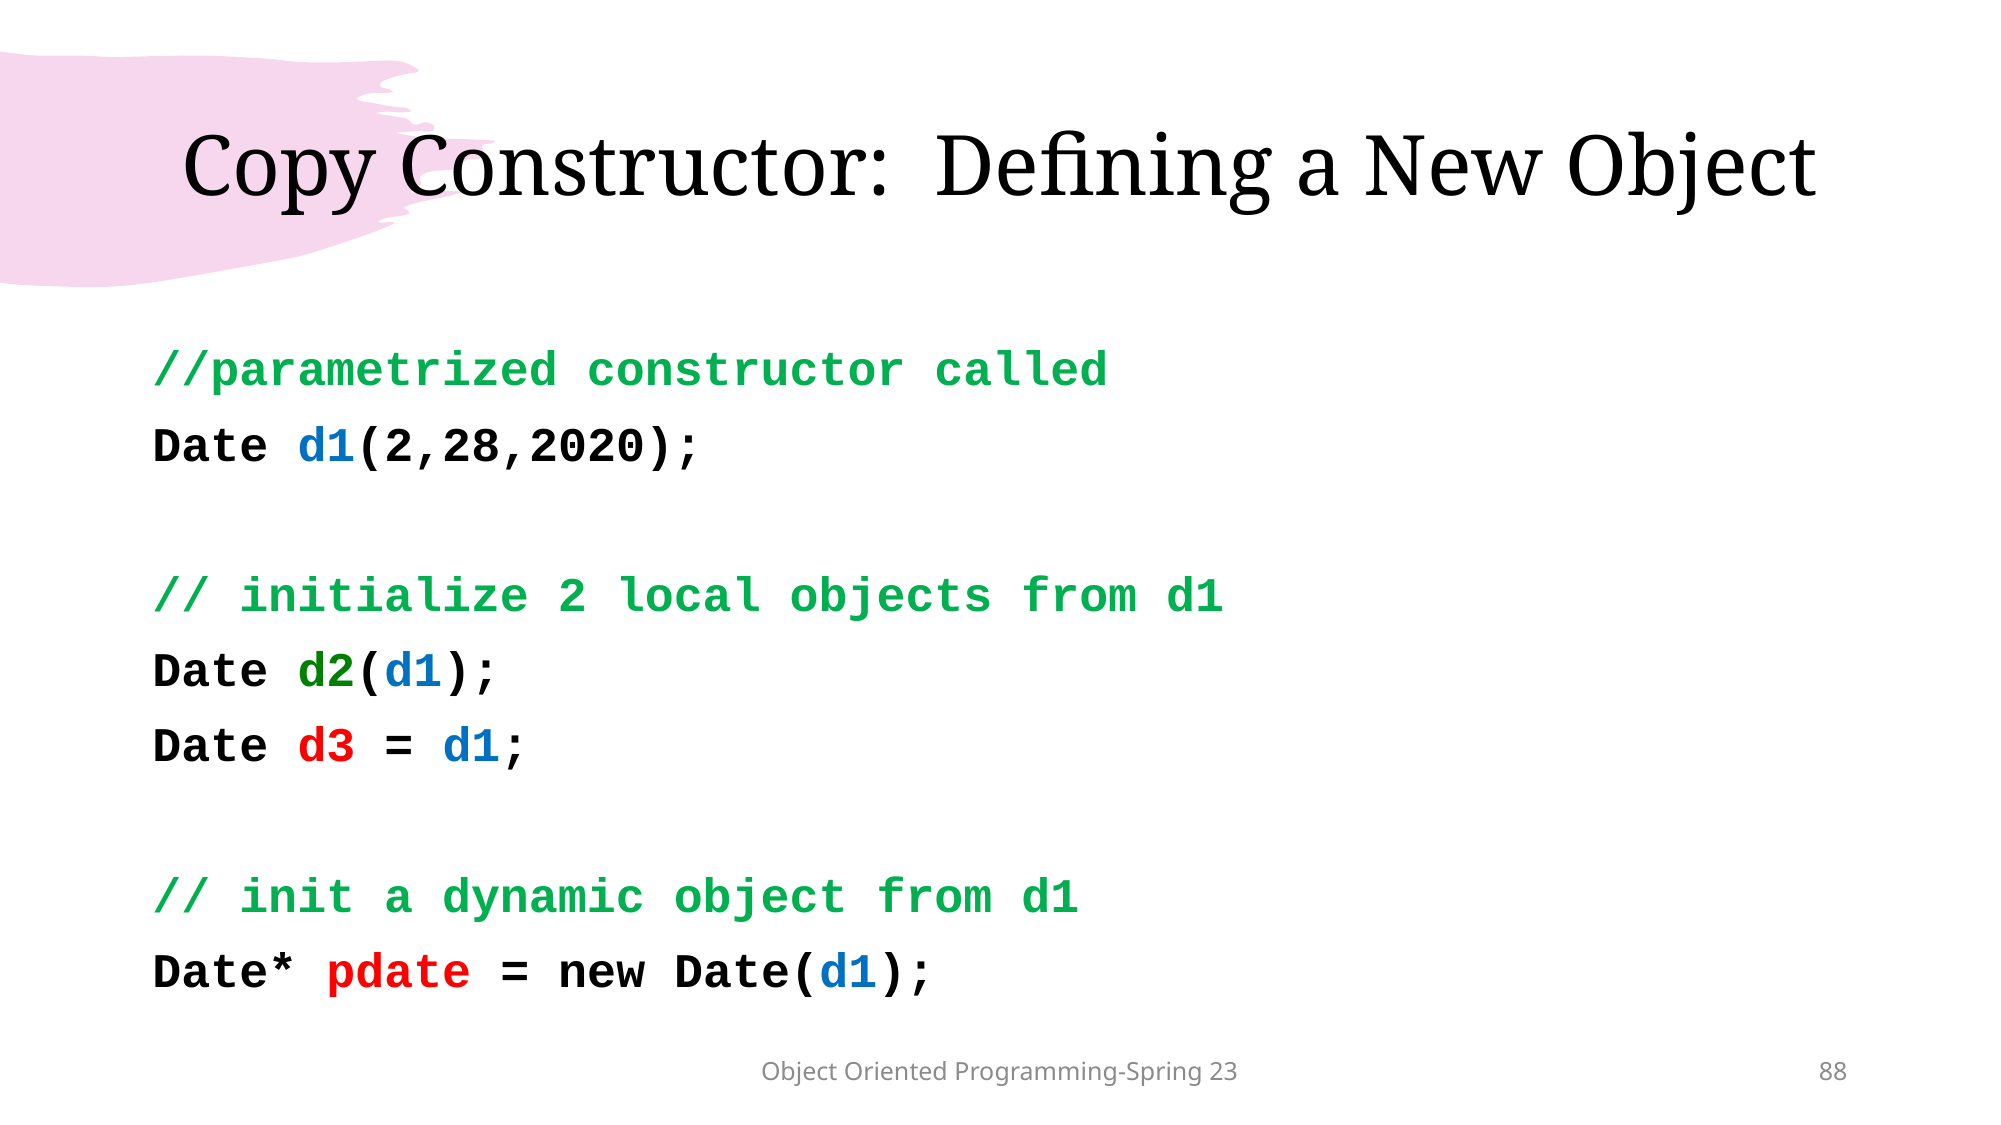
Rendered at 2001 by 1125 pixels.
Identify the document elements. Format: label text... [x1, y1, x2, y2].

slide_number 88 [1412, 1042, 1863, 1103]
footer Object Oriented Programming-Spring 23 [662, 1042, 1338, 1103]
list //parametrized constructor called Date d1(2,28,2020); // initialize 2 local objects from d1 Date d2(d1); Date d3 = d1; // init a dynamic object from d1 Date* pdate = new Date(d1); [137, 329, 1863, 1013]
title Copy Constructor: Defining a New Object [137, 59, 1863, 278]
